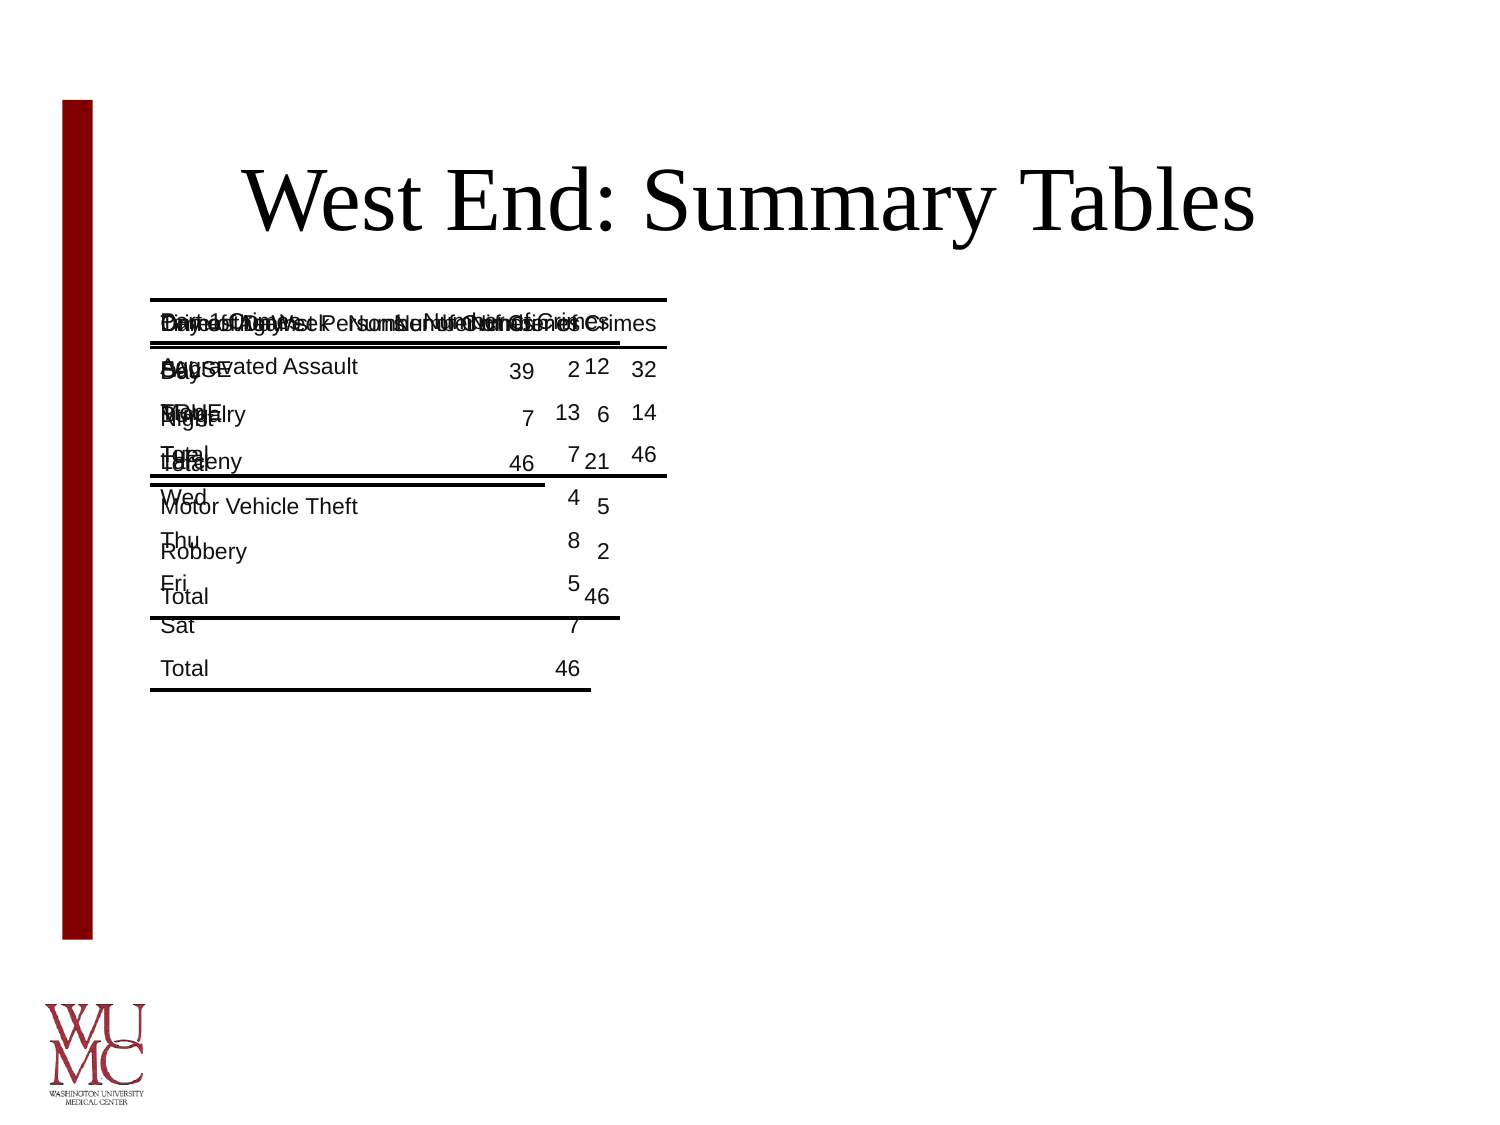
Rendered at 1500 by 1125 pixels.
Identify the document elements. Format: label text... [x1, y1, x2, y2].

table_cell 7 [362, 604, 591, 647]
table_header Number of Crimes [316, 302, 545, 346]
table_cell Fri [150, 562, 362, 604]
table_cell 46 [591, 575, 620, 616]
table_cell 46 [545, 433, 667, 474]
table_cell 46 [362, 647, 591, 688]
table_cell 2 [591, 528, 620, 575]
table_cell Day [150, 349, 316, 395]
table_header Number of Crimes [545, 302, 667, 346]
table_cell Total [150, 647, 362, 688]
table_header Time of Day [150, 302, 316, 346]
table_cell 8 [362, 519, 591, 562]
table_cell Thu [150, 519, 362, 562]
table_cell Total [150, 442, 316, 483]
table_cell Sat [150, 604, 362, 647]
picture [41, 996, 156, 1113]
table_cell 14 [545, 391, 667, 433]
title West End: Summary Tables [112, 99, 1388, 288]
table_cell Wed [150, 487, 362, 519]
table_cell 46 [316, 442, 545, 483]
table_cell 7 [316, 395, 545, 442]
table_cell 39 [316, 349, 545, 395]
table_cell 4 [362, 478, 591, 519]
table_cell Night [150, 395, 316, 442]
table_cell 32 [545, 349, 667, 391]
table_cell 5 [362, 562, 591, 604]
table_cell 21 [591, 478, 620, 485]
table_cell 5 [591, 485, 620, 528]
